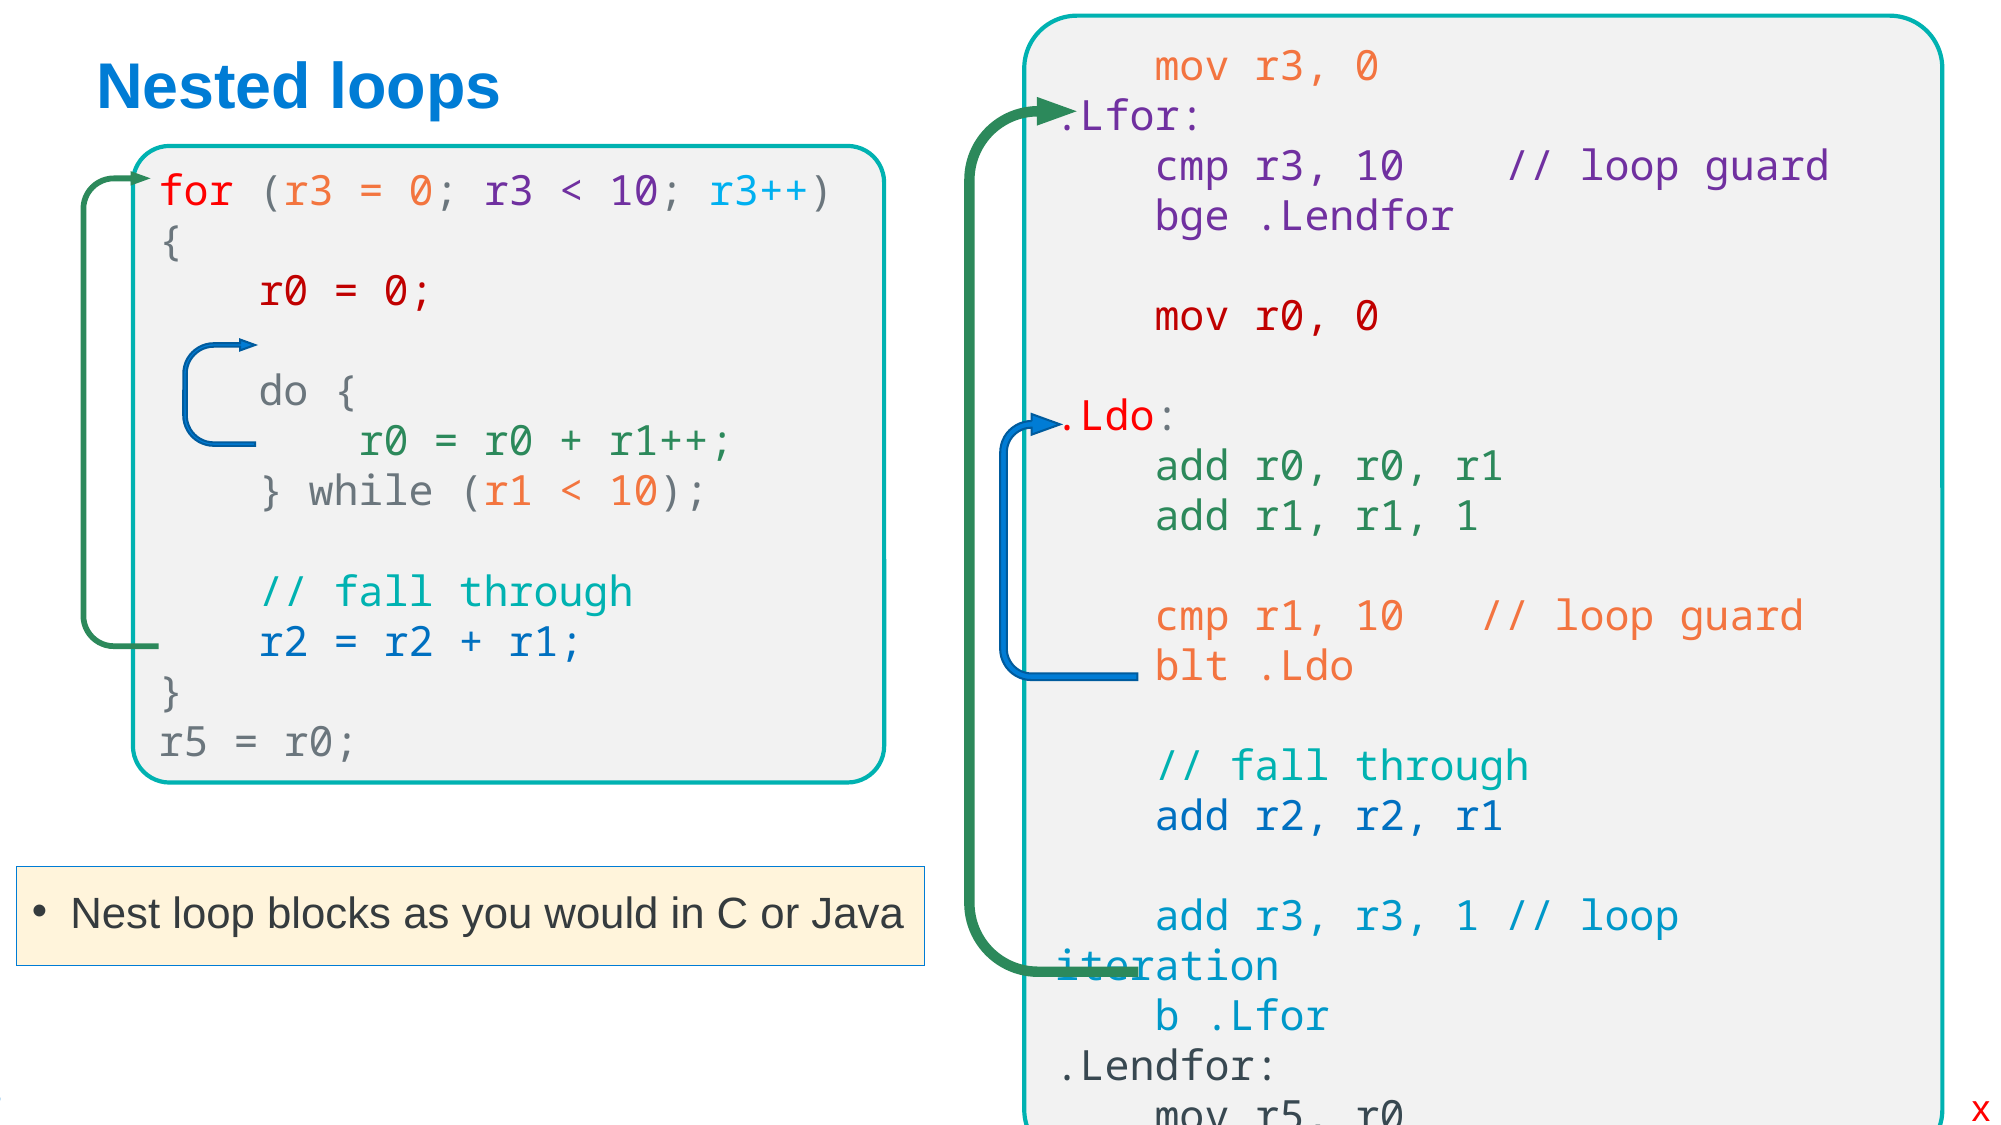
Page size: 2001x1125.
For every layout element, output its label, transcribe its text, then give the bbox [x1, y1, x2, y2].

text_box [182, 338, 259, 447]
title Nested loops [81, 13, 1807, 131]
text_box mov r3, 0 .Lfor: cmp r3, 10 // loop guard bge .Lendfor mov r0, 0 .Ldo: add r0, r0, r1 add r1, r1, 1 cmp r1, 10 // loop guard blt .Ldo // fall through add r2, r2, r1 add r3, r3, 1 // loop iteration b .Lfor .Lendfor: mov r5, r0 [1024, 15, 1943, 1125]
text_box x [1956, 1076, 2000, 1125]
text_box [80, 171, 159, 650]
text_box [964, 96, 1139, 977]
list Nest loop blocks as you would in C or Java [16, 866, 925, 966]
text_box [999, 412, 1139, 682]
text_box for (r3 = 0; r3 < 10; r3++) { r0 = 0; do { r0 = r0 + r1++; } while (r1 < 10); // fall through r2 = r2 + r1; } r5 = r0; [132, 145, 885, 783]
